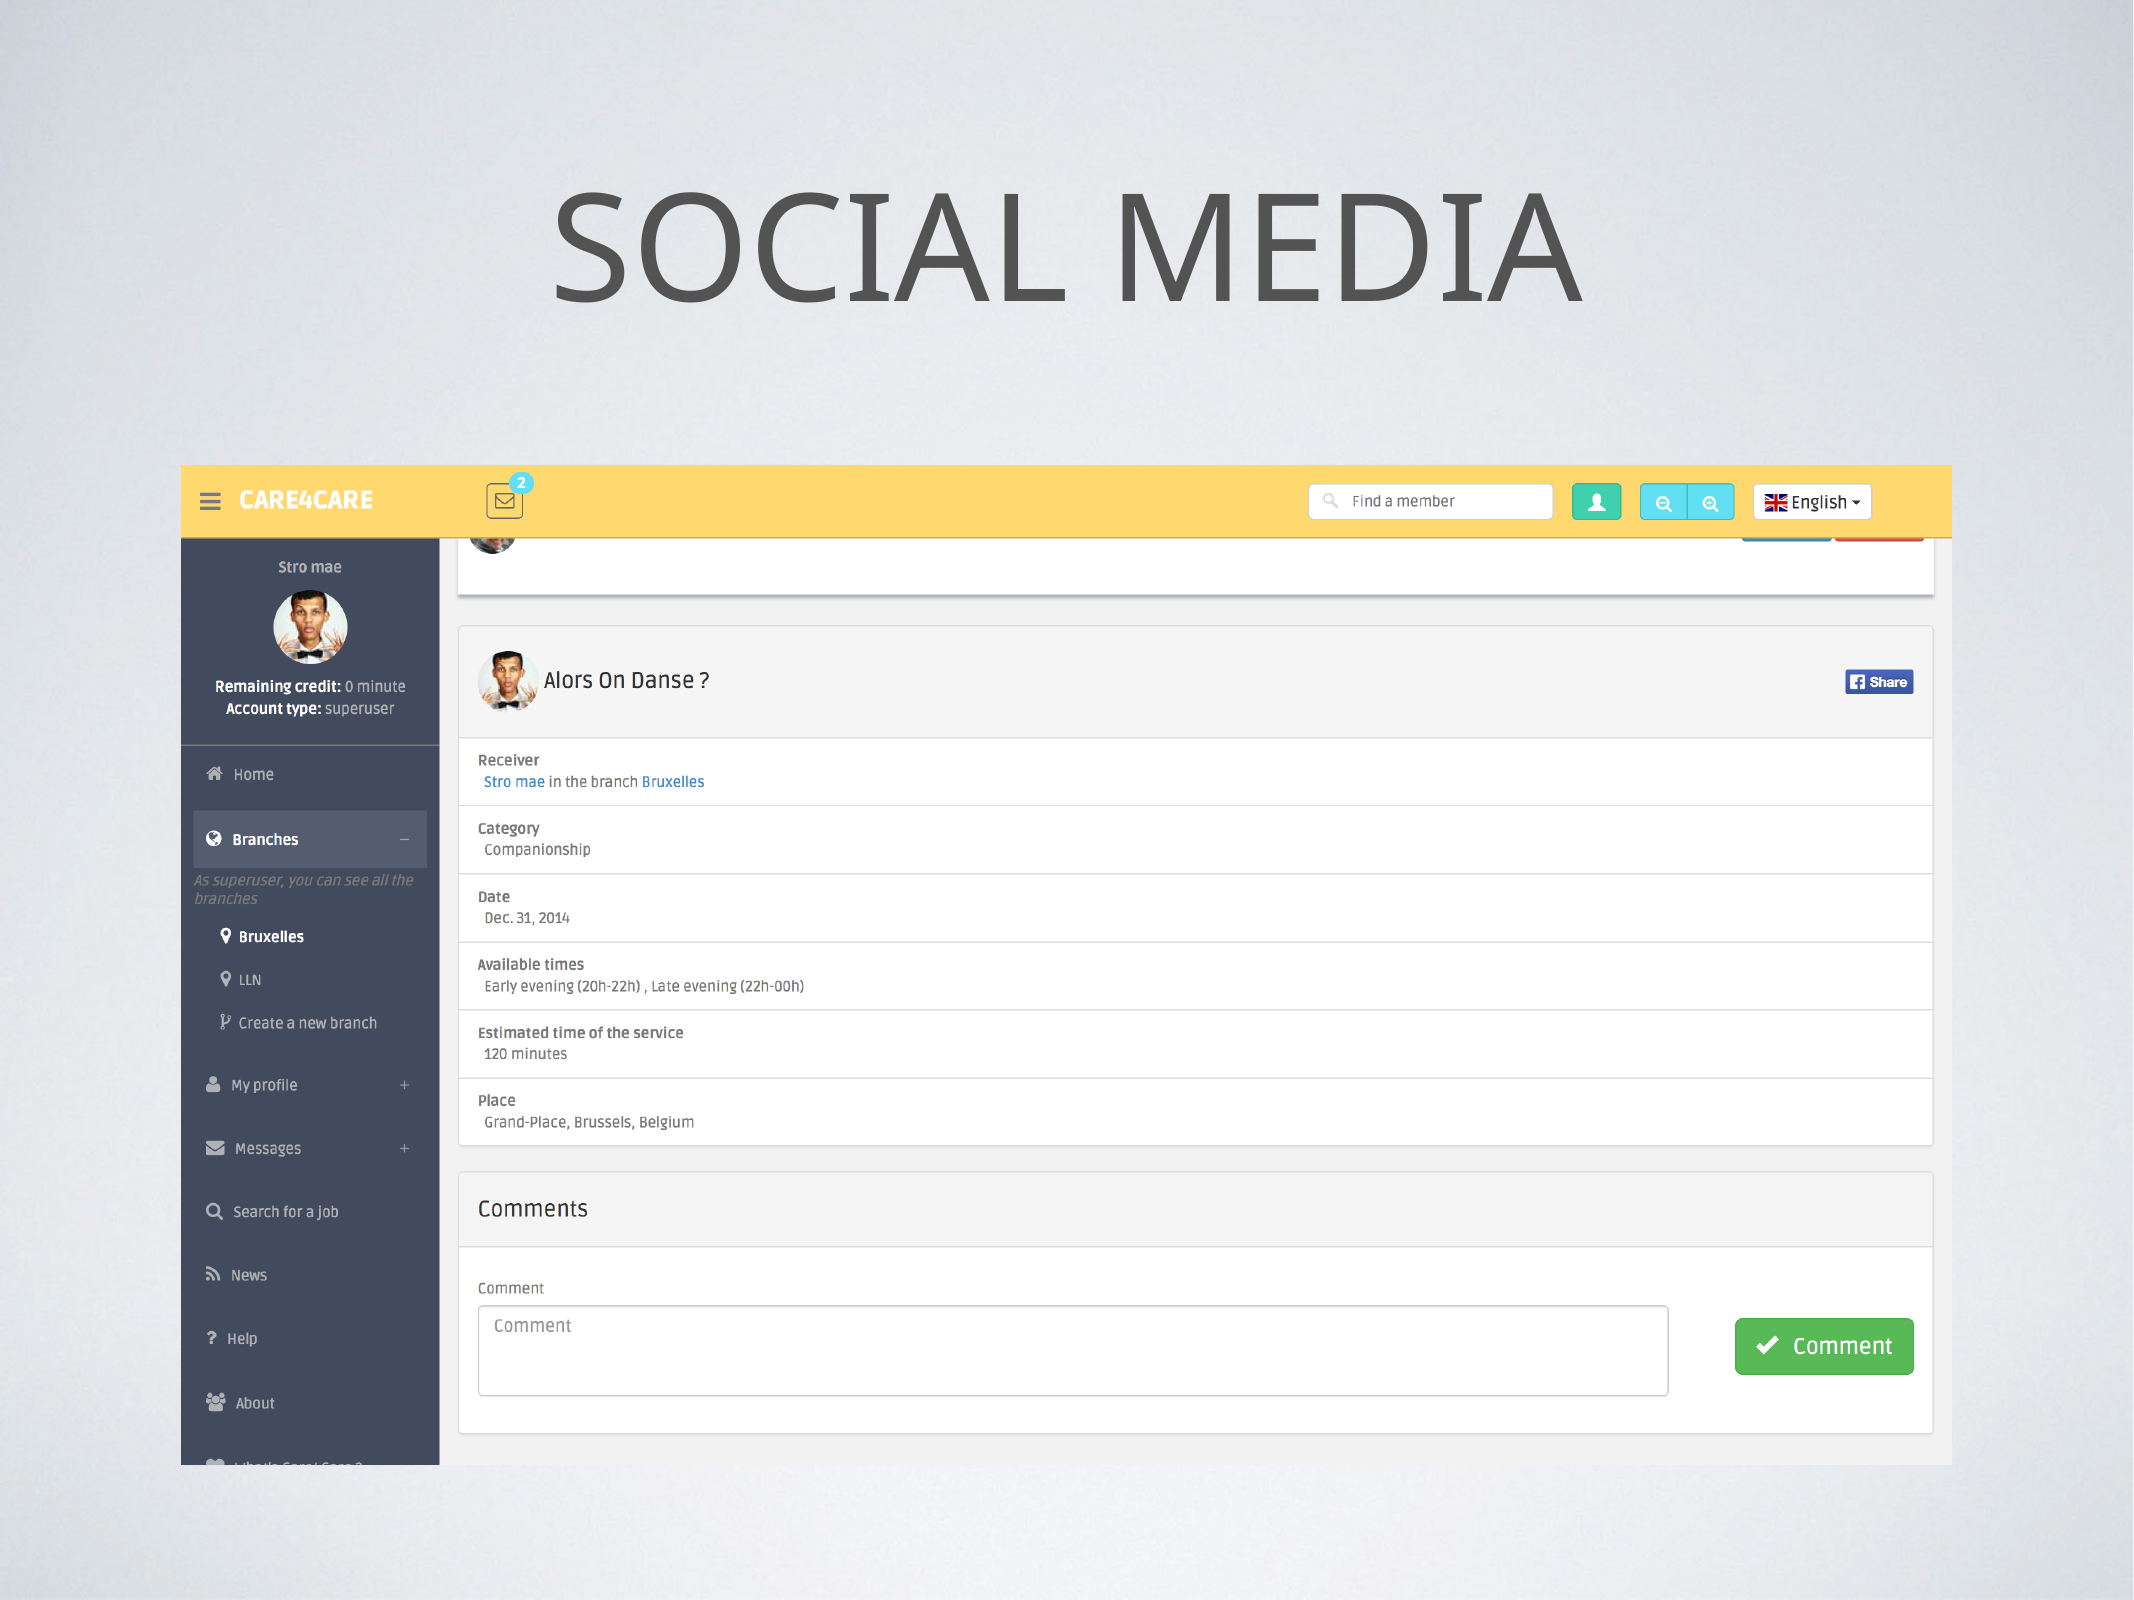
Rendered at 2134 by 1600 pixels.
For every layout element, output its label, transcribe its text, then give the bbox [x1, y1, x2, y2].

title social media [57, 41, 2076, 443]
picture [0, 0, 2134, 1600]
